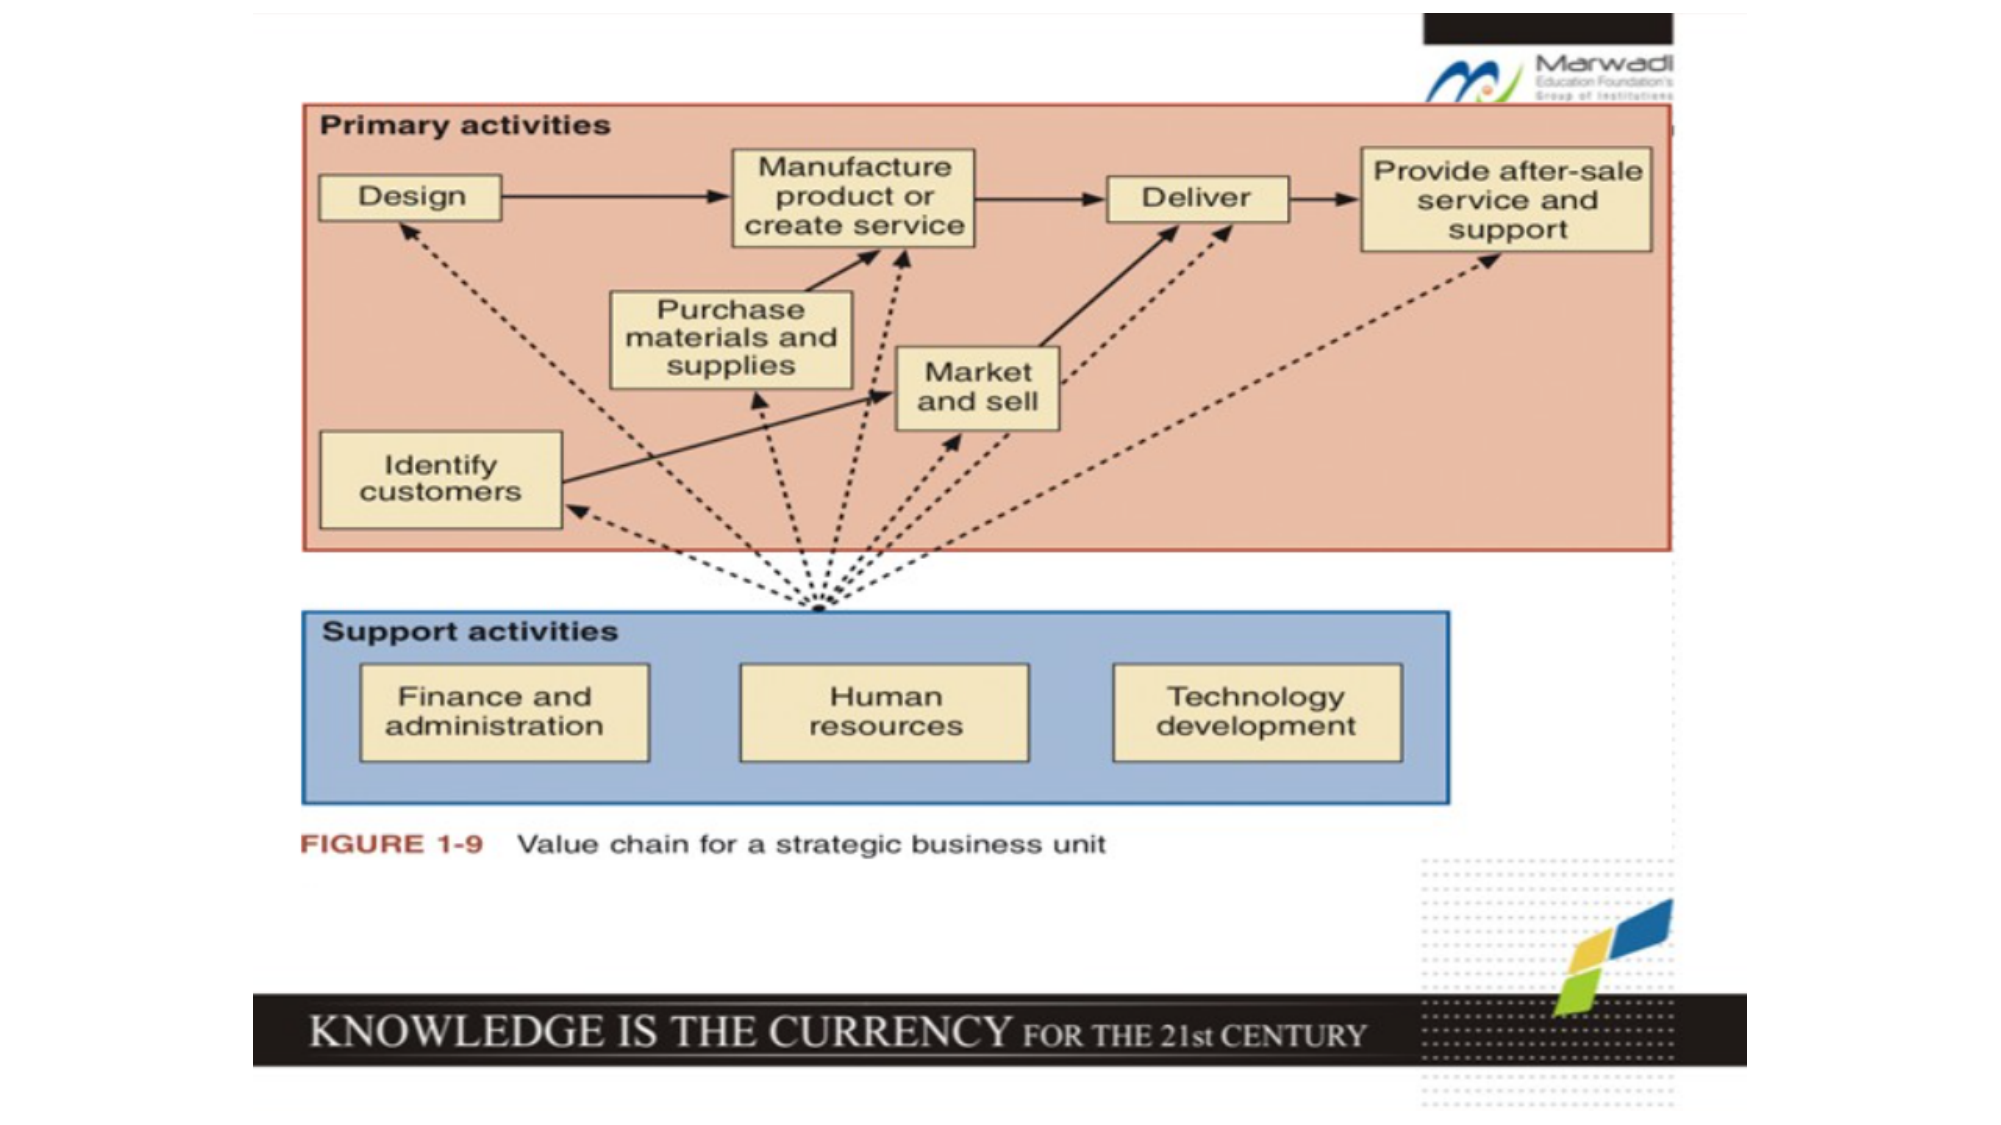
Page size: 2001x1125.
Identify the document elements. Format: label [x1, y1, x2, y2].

picture [253, 13, 1747, 1111]
